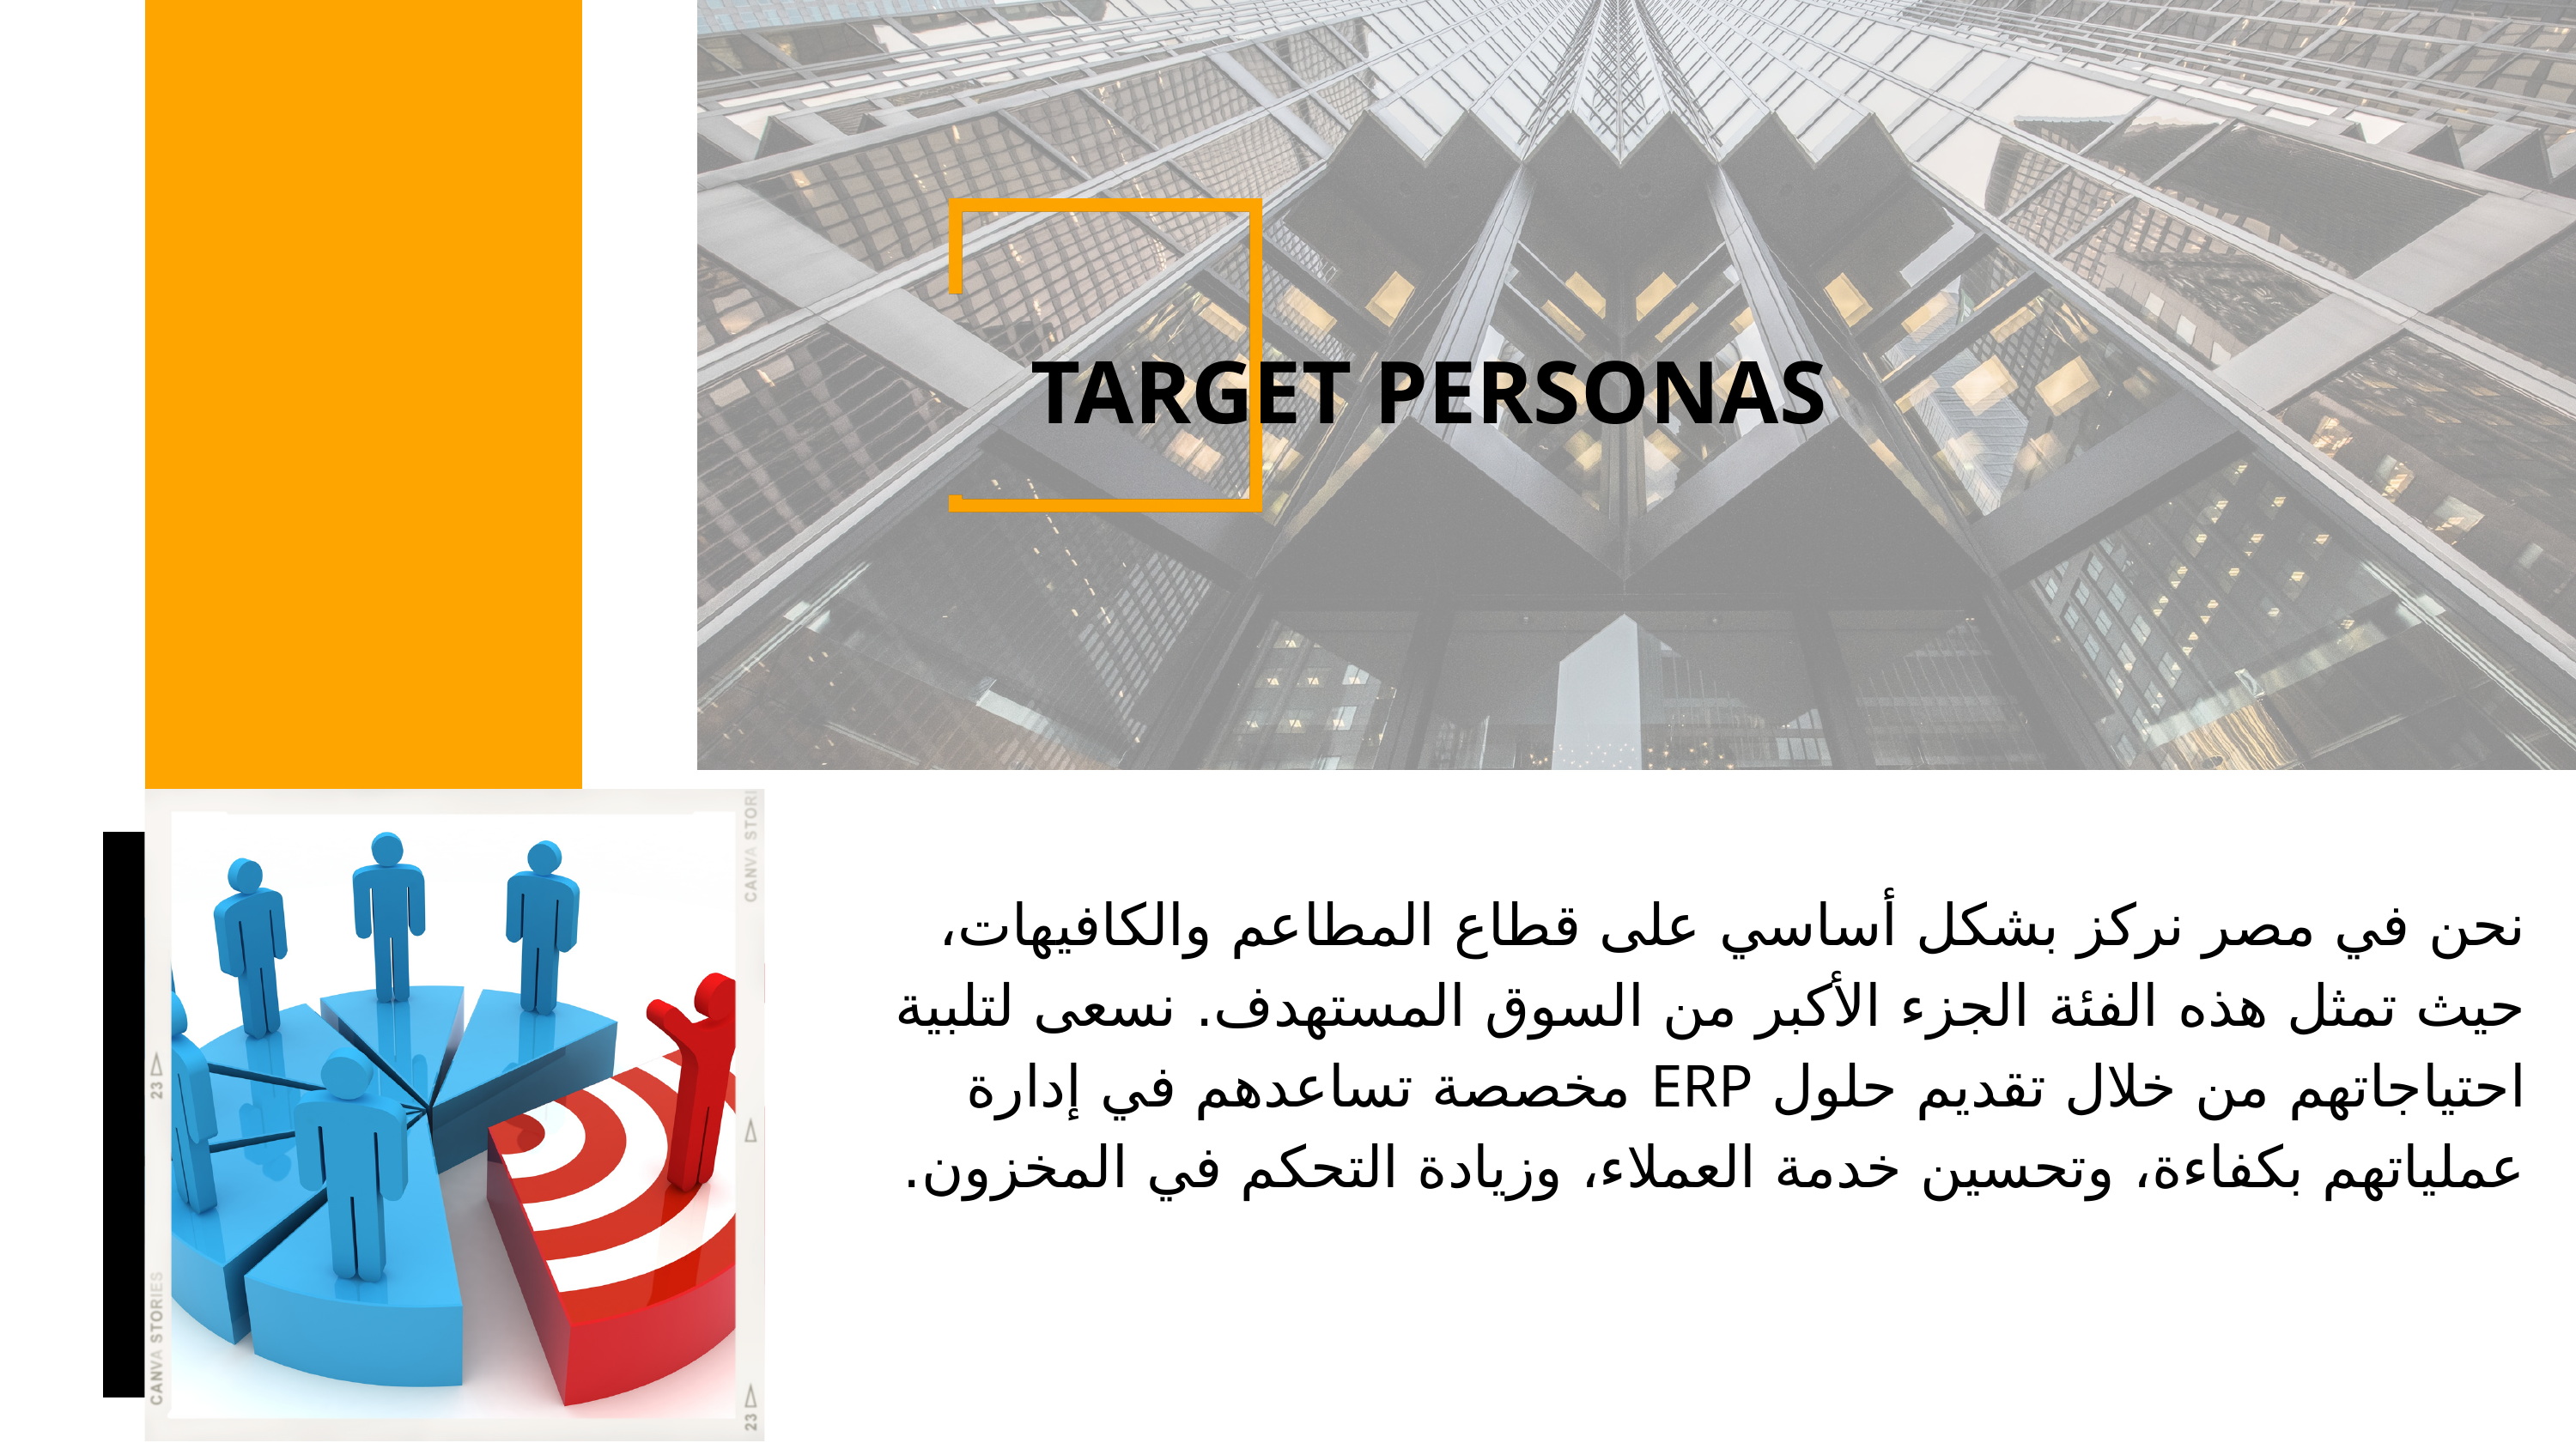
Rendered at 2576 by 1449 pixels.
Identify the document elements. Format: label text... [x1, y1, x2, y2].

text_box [144, 0, 582, 788]
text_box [144, 788, 765, 1441]
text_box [102, 831, 140, 1398]
text_box نحن في مصر نركز بشكل أساسي على قطاع المطاعم والكافيهات، حيث تمثل هذه الفئة الجزء الأكبر من السوق المستهدف. نسعى لتلبية احتياجاتهم من خلال تقديم حلول ERP مخصصة تساعدهم في إدارة عملياتهم بكفاءة، وتحسين خدمة العملاء، وزيادة التحكم في المخزون. [848, 876, 2528, 1200]
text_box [696, 0, 2576, 770]
